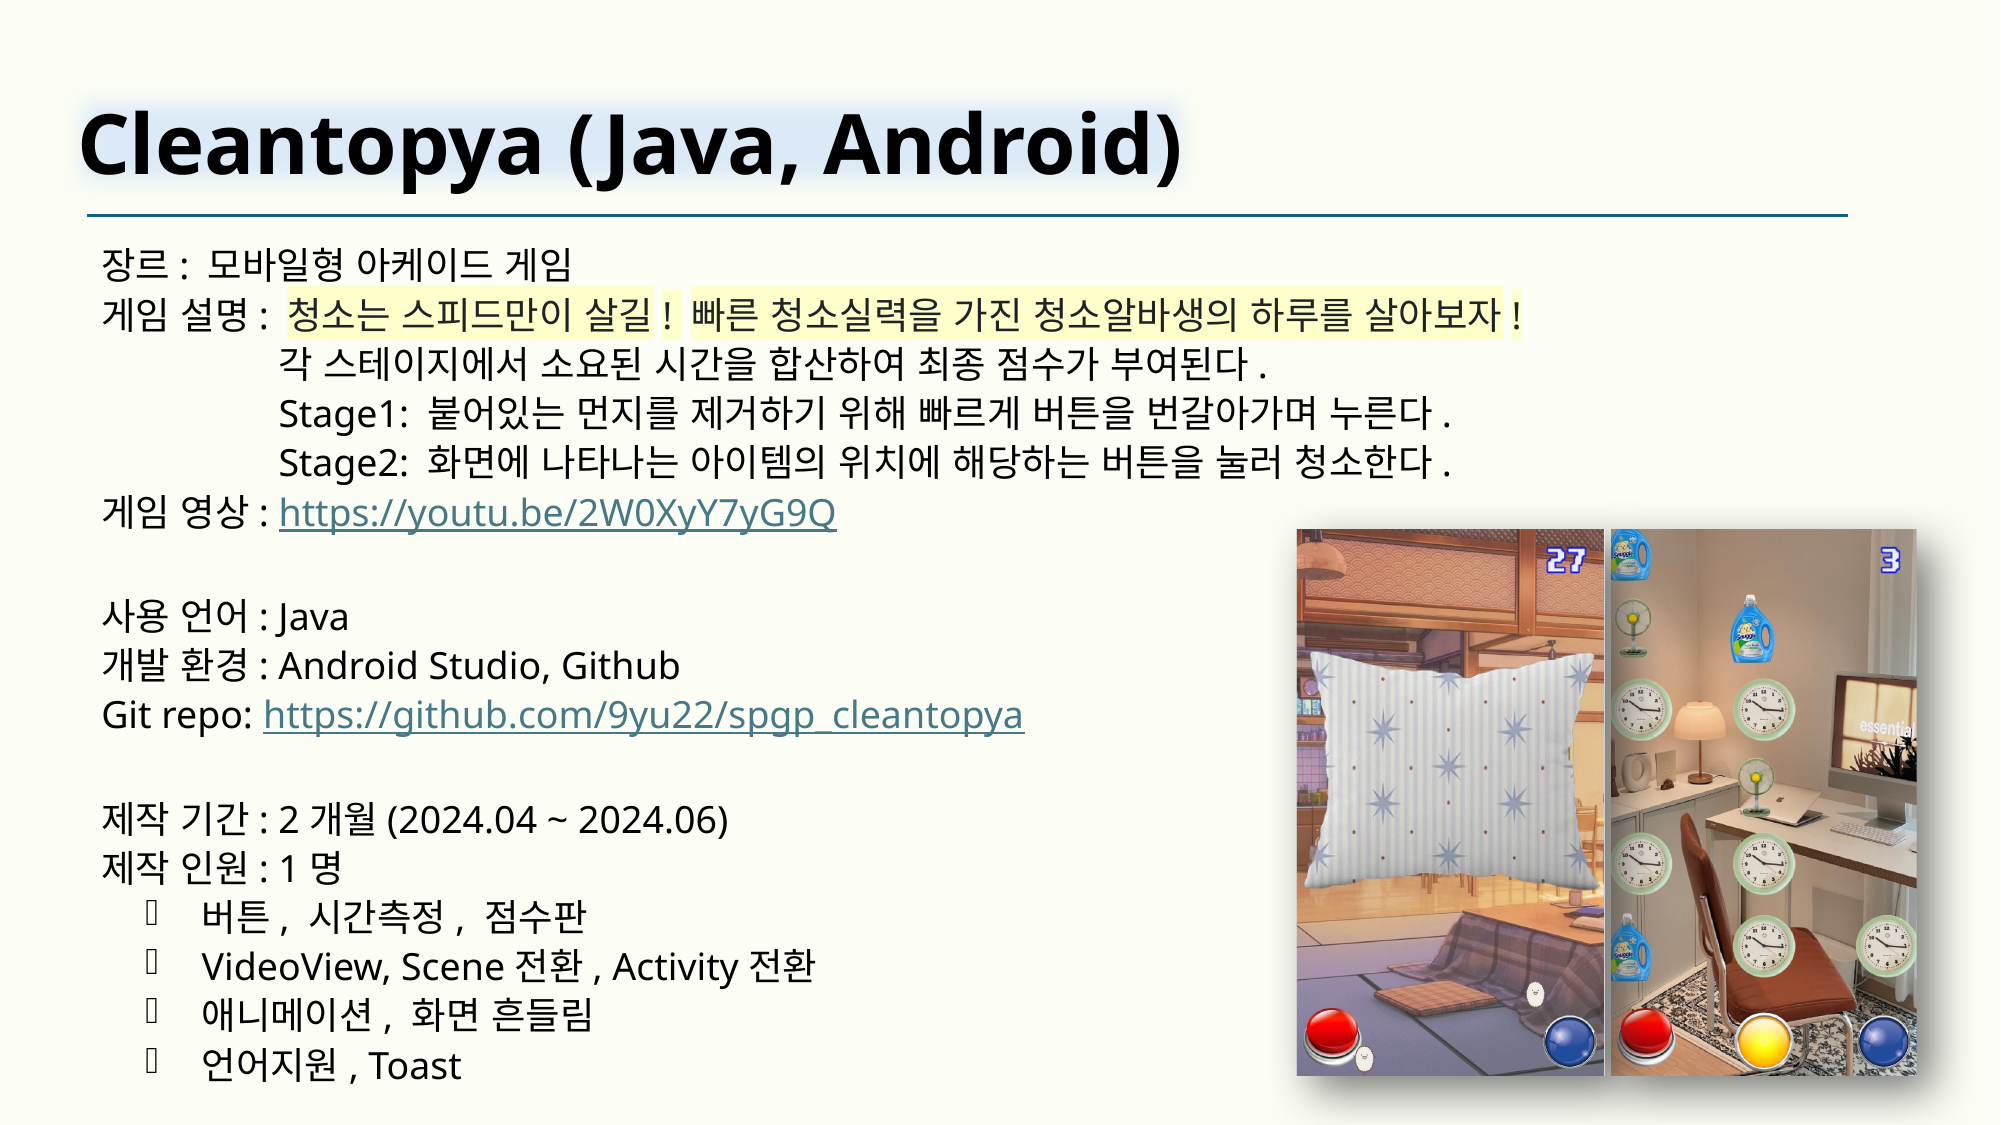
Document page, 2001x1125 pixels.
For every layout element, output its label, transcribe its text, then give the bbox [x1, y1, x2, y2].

text_box Cleantopya (Java, Android) [100, 122, 1164, 163]
picture [1296, 529, 1606, 1077]
picture [1610, 529, 1918, 1077]
text_box 장르: 모바일형 아케이드 게임 게임 설명: 청소는 스피드만이 살길! 빠른 청소실력을 가진 청소알바생의 하루를 살아보자! 각 스테이지에서 소요된 시간을 합산하여 최종 점수가 부여된다. Stage1: 붙어있는 먼지를 제거하기 위해 빠르게 버튼을 번갈아가며 누른다. Stage2: 화면에 나타나는 아이템의 위치에 해당하는 버튼을 눌러 청소한다. 게임 영상: https://youtu.be/2W0XyY7yG9Q 사용 언어: Java 개발 환경: Android Studio, Github Git repo: https://github.com/9yu22/spgp_cleantopya 제작 기간: 2개월(2024.04 ~ 2024.06) 제작 인원: 1명 버튼, 시간측정, 점수판 VideoView, Scene전환, Activity전환 애니메이션, 화면 흔들림 언어지원, Toast [86, 235, 1941, 1094]
